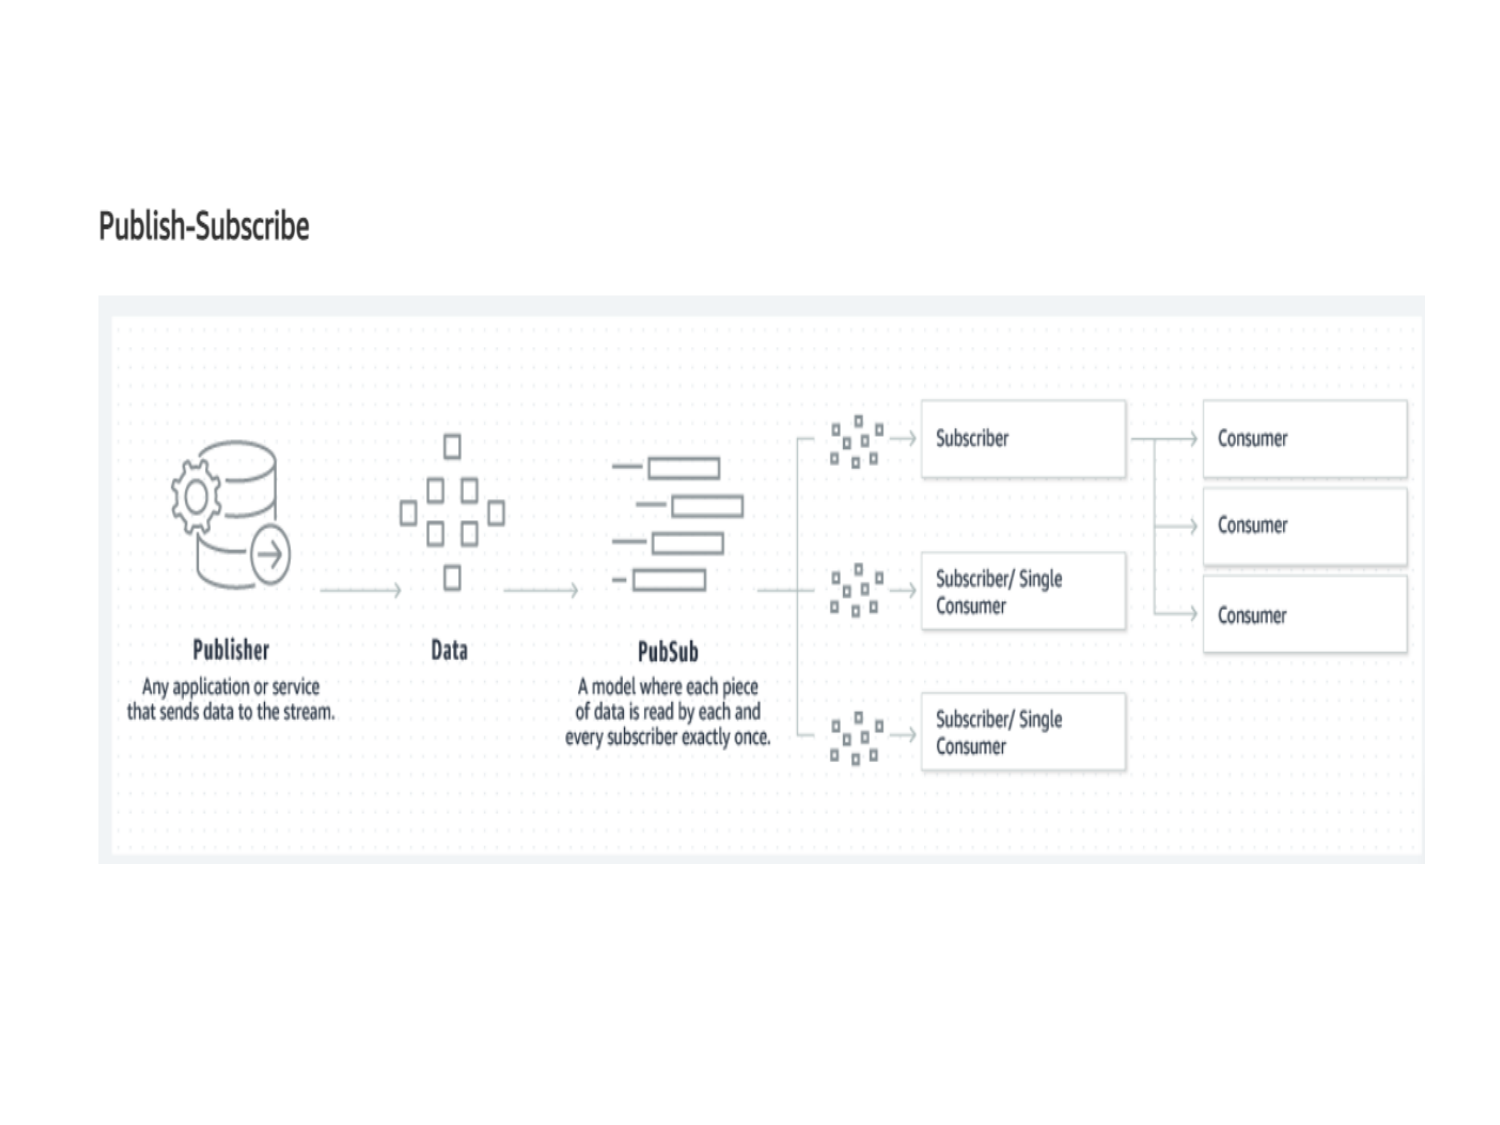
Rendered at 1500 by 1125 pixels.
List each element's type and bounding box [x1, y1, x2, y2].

list [74, 168, 1425, 864]
